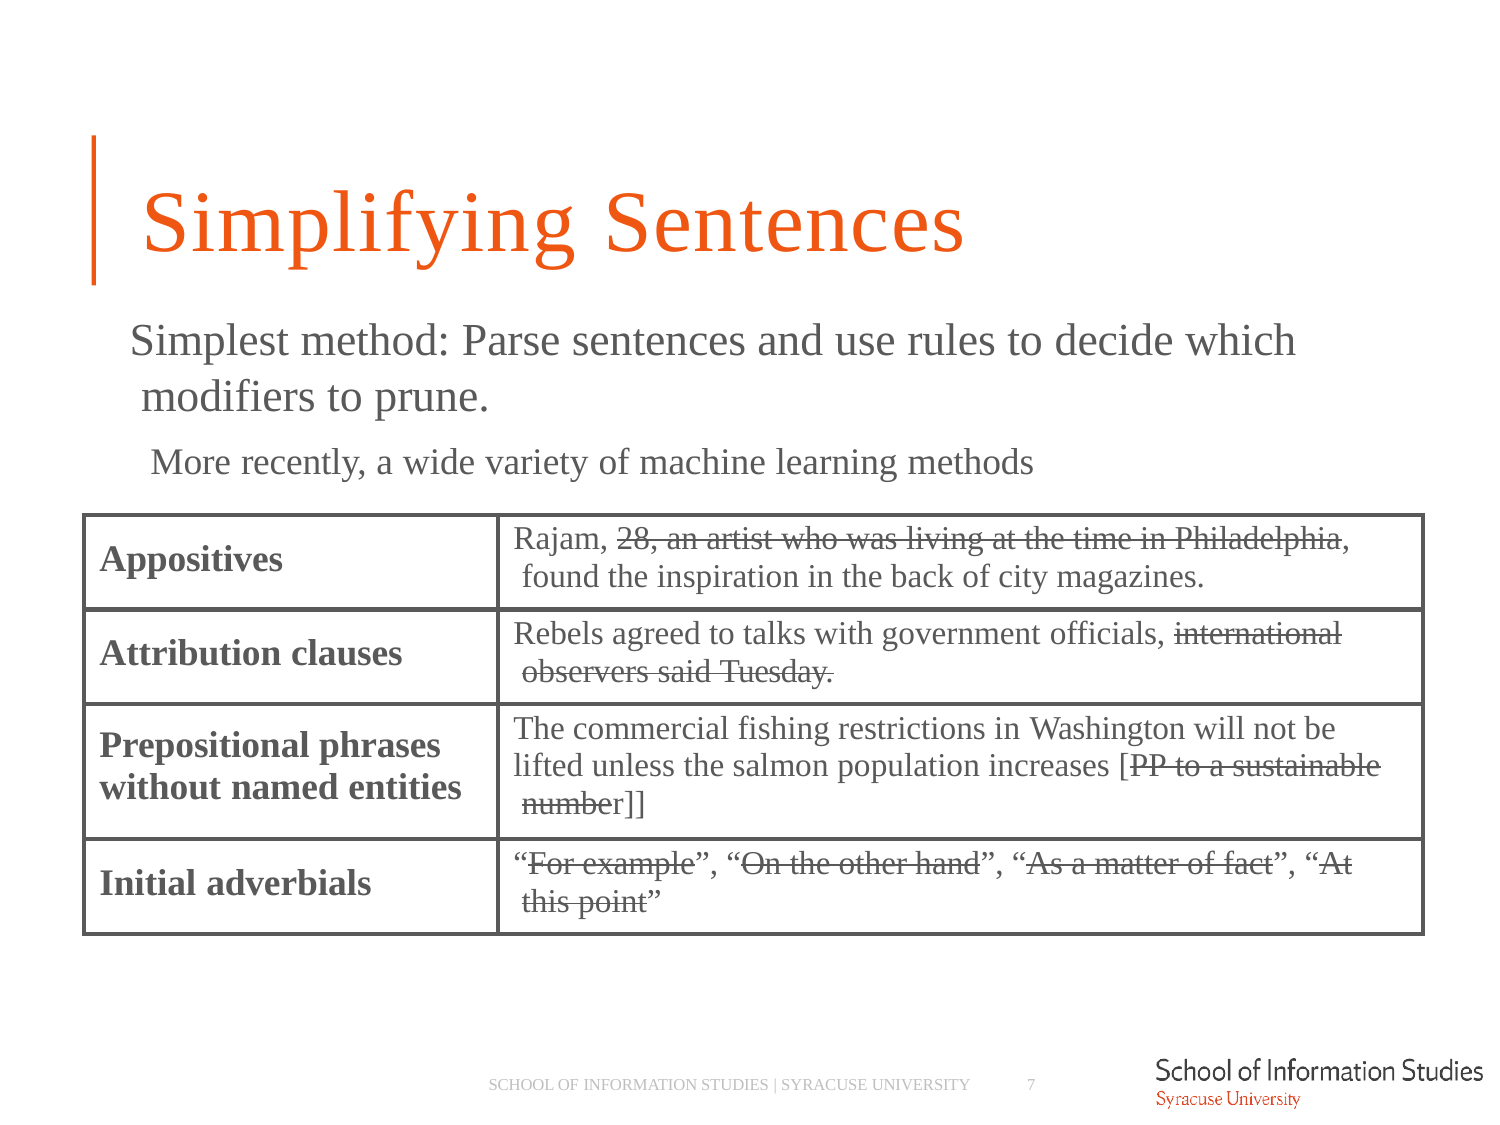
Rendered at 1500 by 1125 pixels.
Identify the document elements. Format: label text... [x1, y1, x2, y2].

table_cell Prepositional phrases without named entities [86, 706, 496, 837]
table_header Appositives [86, 517, 496, 607]
table_cell “For example”, “On the other hand”, “As a matter of fact”, “At this point” [500, 841, 1421, 932]
text_box Simplest method: Parse sentences and use rules to decide which modifiers to prune. ­ More recently, a wide variety of machine learning methods [127, 307, 1304, 482]
text_box 7 [1020, 1073, 1042, 1094]
table_cell Rebels agreed to talks with government officials, international observers said Tuesday. [500, 612, 1421, 702]
table_header Rajam, 28, an artist who was living at the time in Philadelphia, found the inspiration in the back of city magazines. [500, 517, 1421, 607]
picture [1156, 1058, 1483, 1109]
table_cell Initial adverbials [86, 841, 496, 932]
table_cell Attribution clauses [86, 612, 496, 702]
title Simplifying Sentences [138, 162, 974, 307]
table_cell The commercial fishing restrictions in Washington will not be lifted unless the salmon population increases [PP to a sustainable number]] [500, 706, 1421, 837]
footer SCHOOL OF INFORMATION STUDIES | SYRACUSE UNIVERSITY [486, 1073, 979, 1125]
